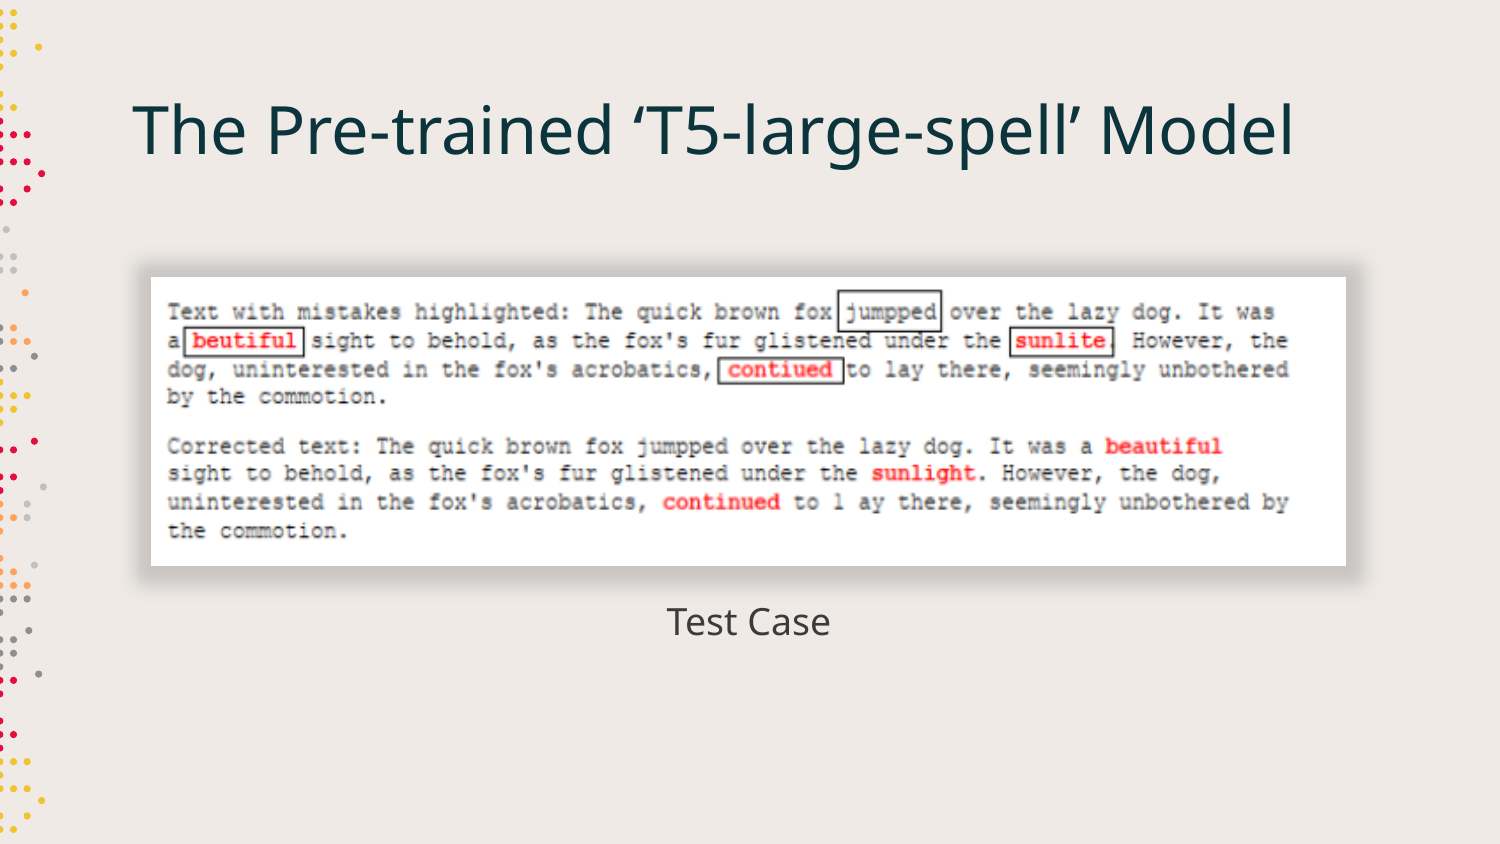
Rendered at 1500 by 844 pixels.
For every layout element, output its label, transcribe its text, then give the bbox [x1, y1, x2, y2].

subtitle - [116, 213, 1422, 772]
picture [151, 277, 1347, 567]
title The Pre-trained ‘T5-large-spell’ Model [116, 88, 1381, 190]
text_box Test Case [633, 594, 865, 651]
